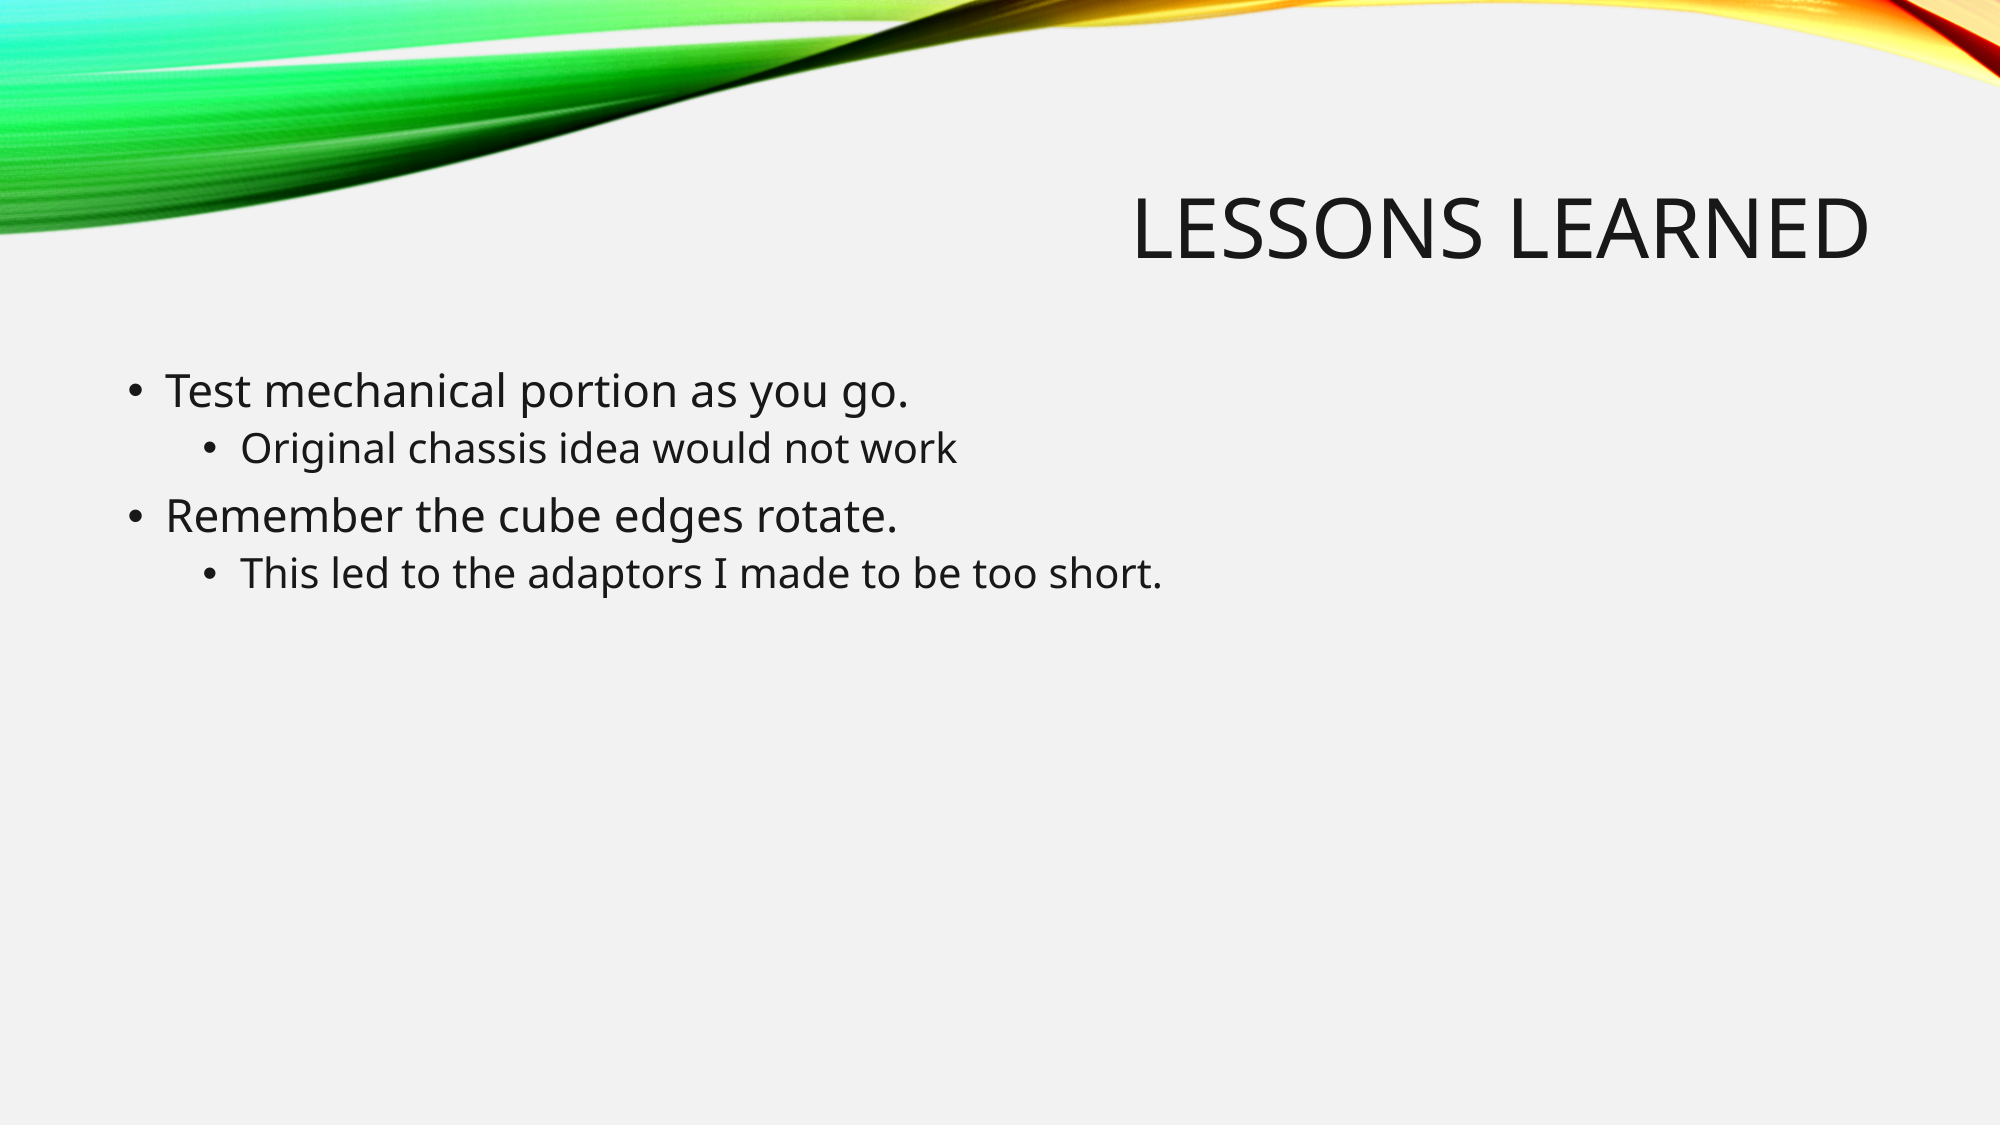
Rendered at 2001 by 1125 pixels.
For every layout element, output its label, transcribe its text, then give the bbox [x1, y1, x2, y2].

picture [0, 0, 2000, 237]
list Test mechanical portion as you go. Original chassis idea would not work Remember the cube edges rotate. This led to the adaptors I made to be too short. [112, 360, 1888, 1021]
title Lessons Learned [474, 125, 1888, 338]
